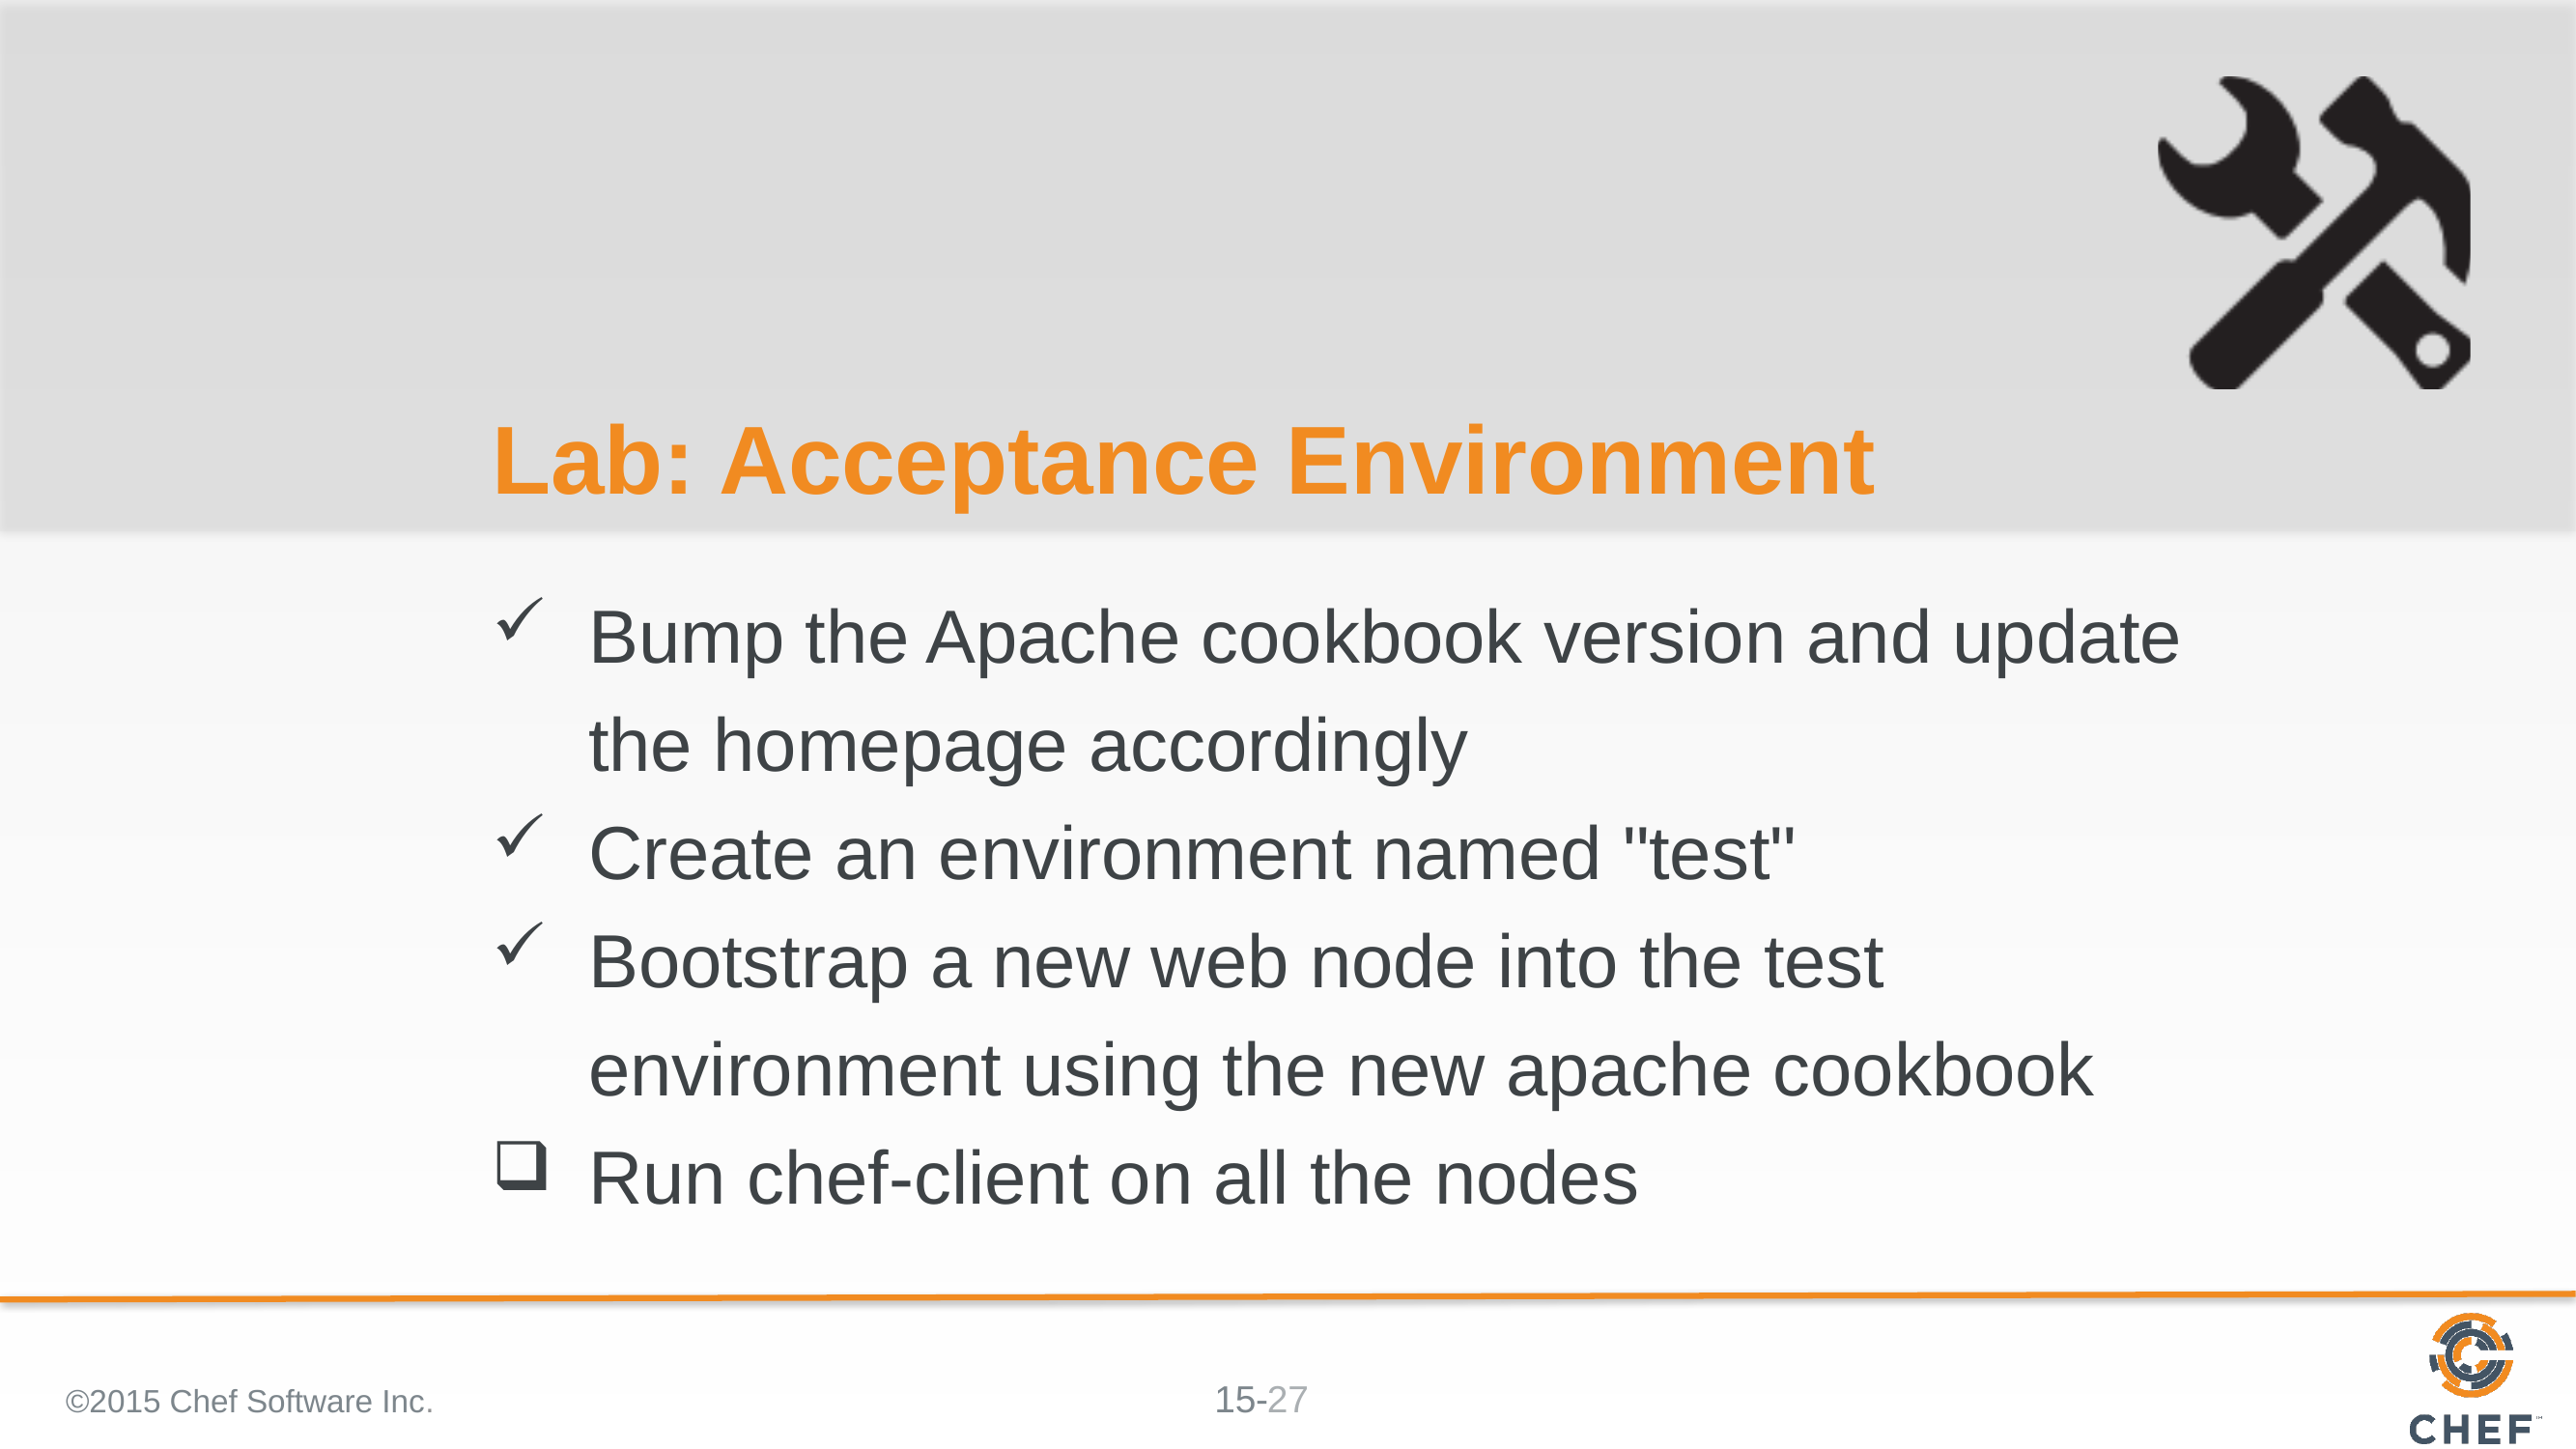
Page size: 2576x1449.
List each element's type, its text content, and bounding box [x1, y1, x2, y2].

subtitle Bump the Apache cookbook version and update the homepage accordingly Create an environment named "test" Bootstrap a new web node into the test environment using the new apache cookbook Run chef-client on all the nodes [477, 555, 2217, 1233]
title Lab: Acceptance Environment [477, 395, 2217, 531]
slide_number 27 [998, 1359, 1578, 1437]
picture [2399, 1297, 2550, 1449]
footer ©2015 Chef Software Inc. [51, 1359, 952, 1440]
